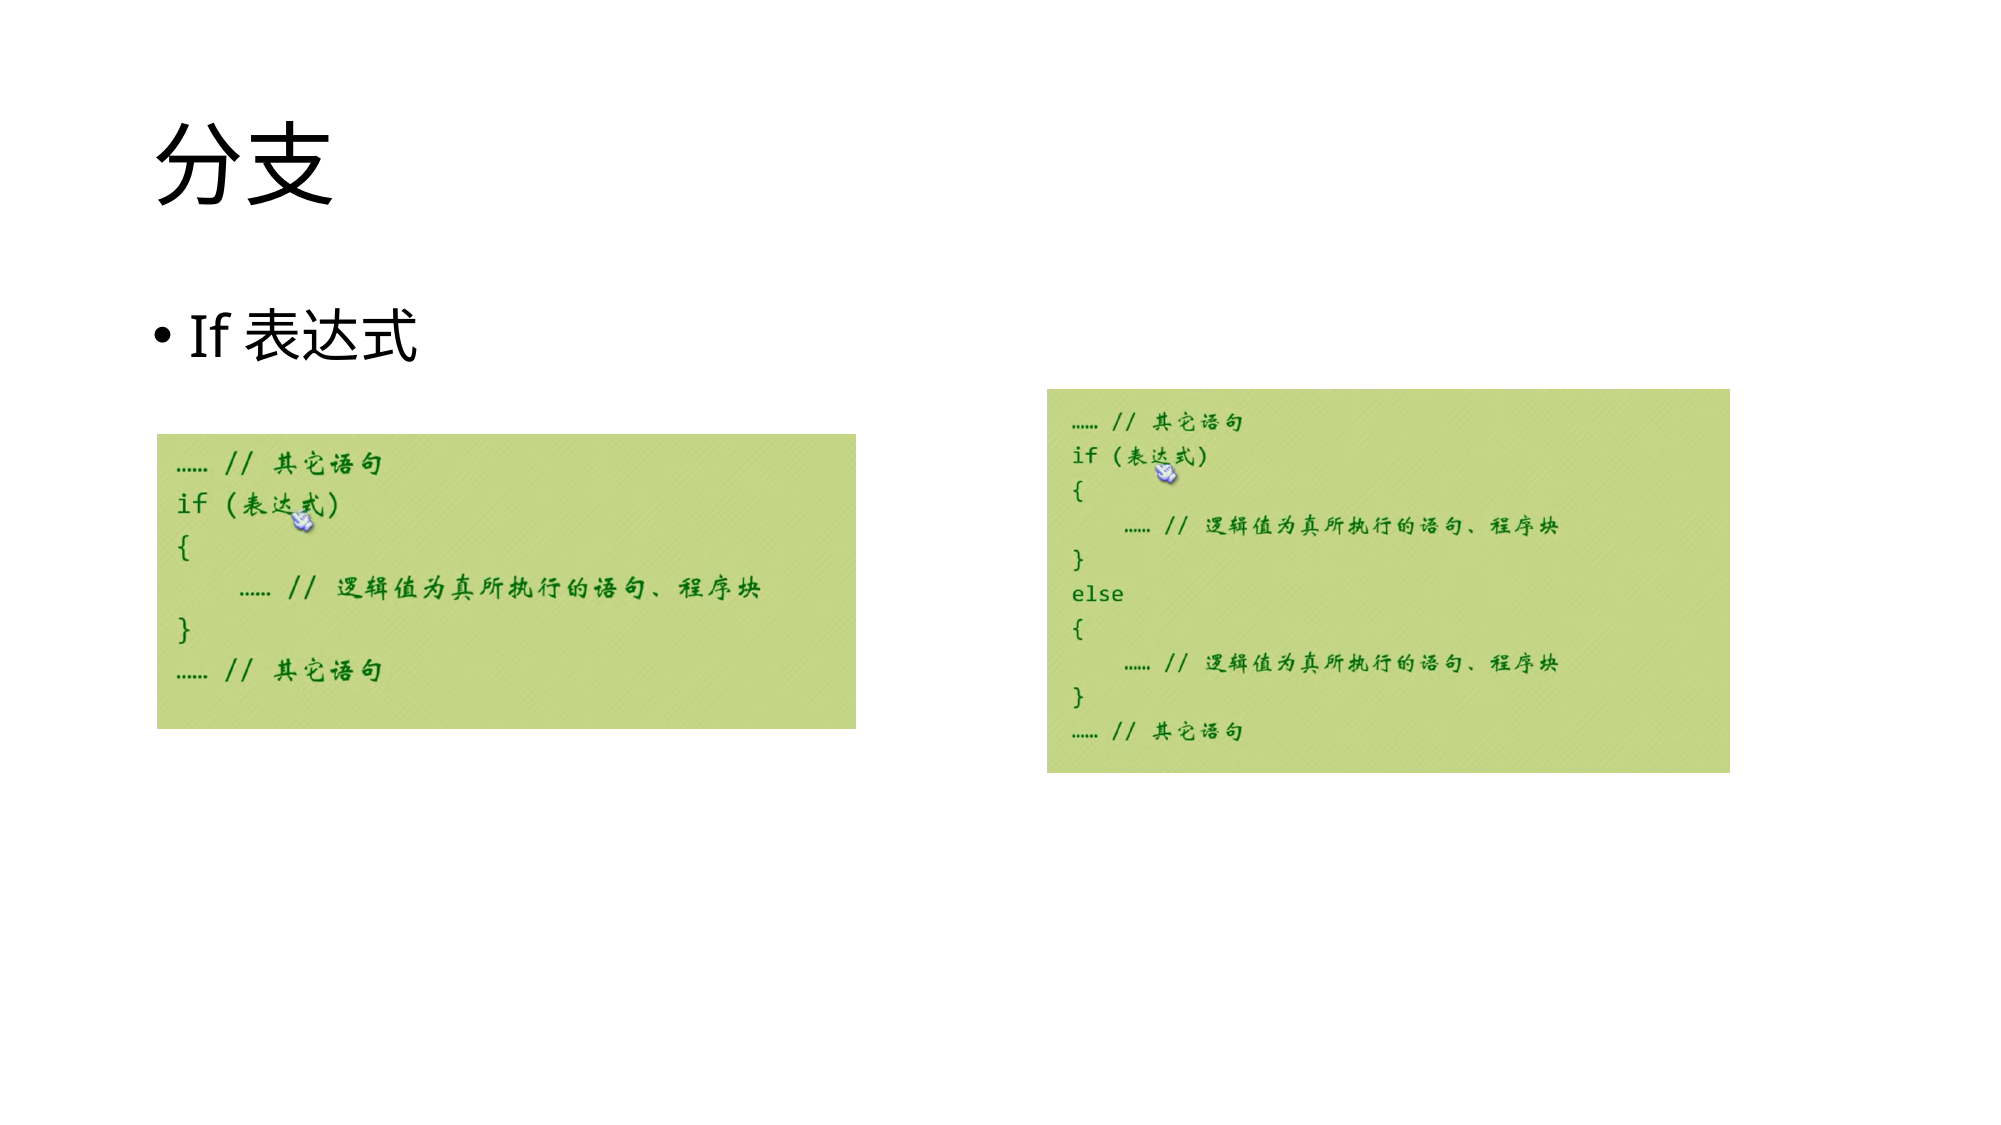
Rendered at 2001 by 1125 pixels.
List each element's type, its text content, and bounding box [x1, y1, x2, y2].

list If表达式 [137, 299, 1863, 413]
picture [157, 434, 856, 729]
picture [1047, 389, 1730, 774]
title 分支 [137, 59, 1863, 278]
